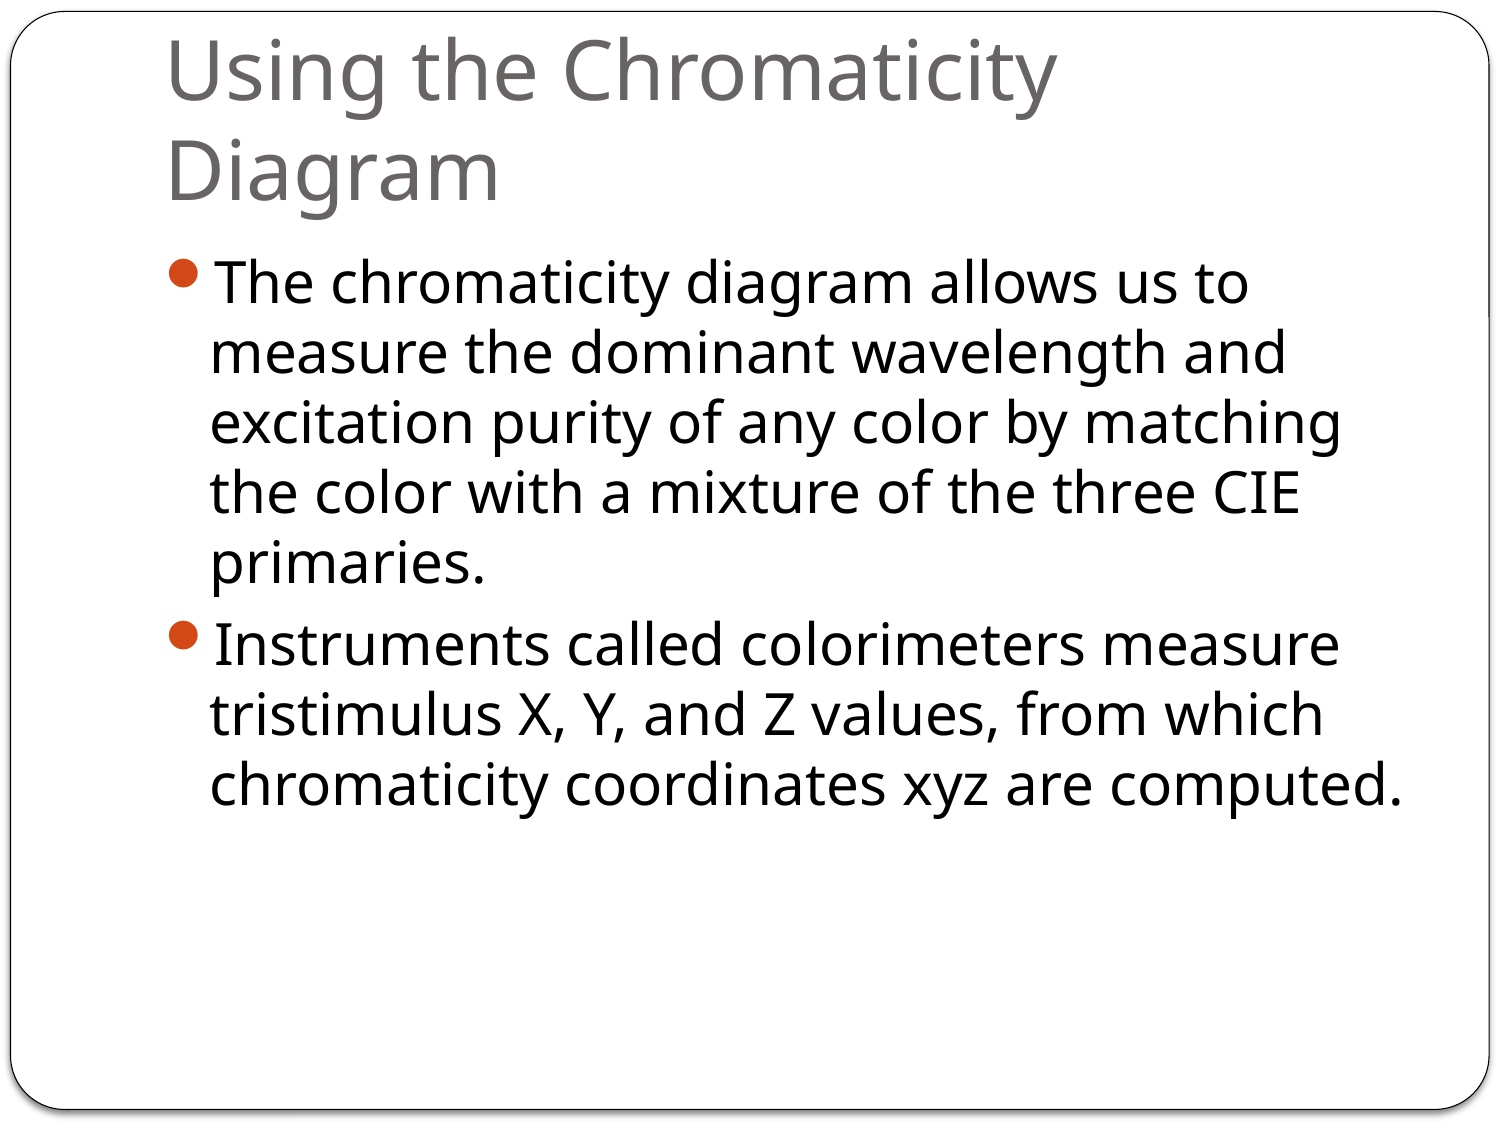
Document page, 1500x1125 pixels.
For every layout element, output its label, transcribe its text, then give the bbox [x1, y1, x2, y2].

title Using the Chromaticity Diagram [150, 45, 1425, 233]
list The chromaticity diagram allows us to measure the dominant wavelength and excitation purity of any color by matching the color with a mixture of the three CIE primaries. Instruments called colorimeters measure tristimulus X, Y, and Z values, from which chromaticity coordinates xyz are computed. [150, 237, 1425, 988]
